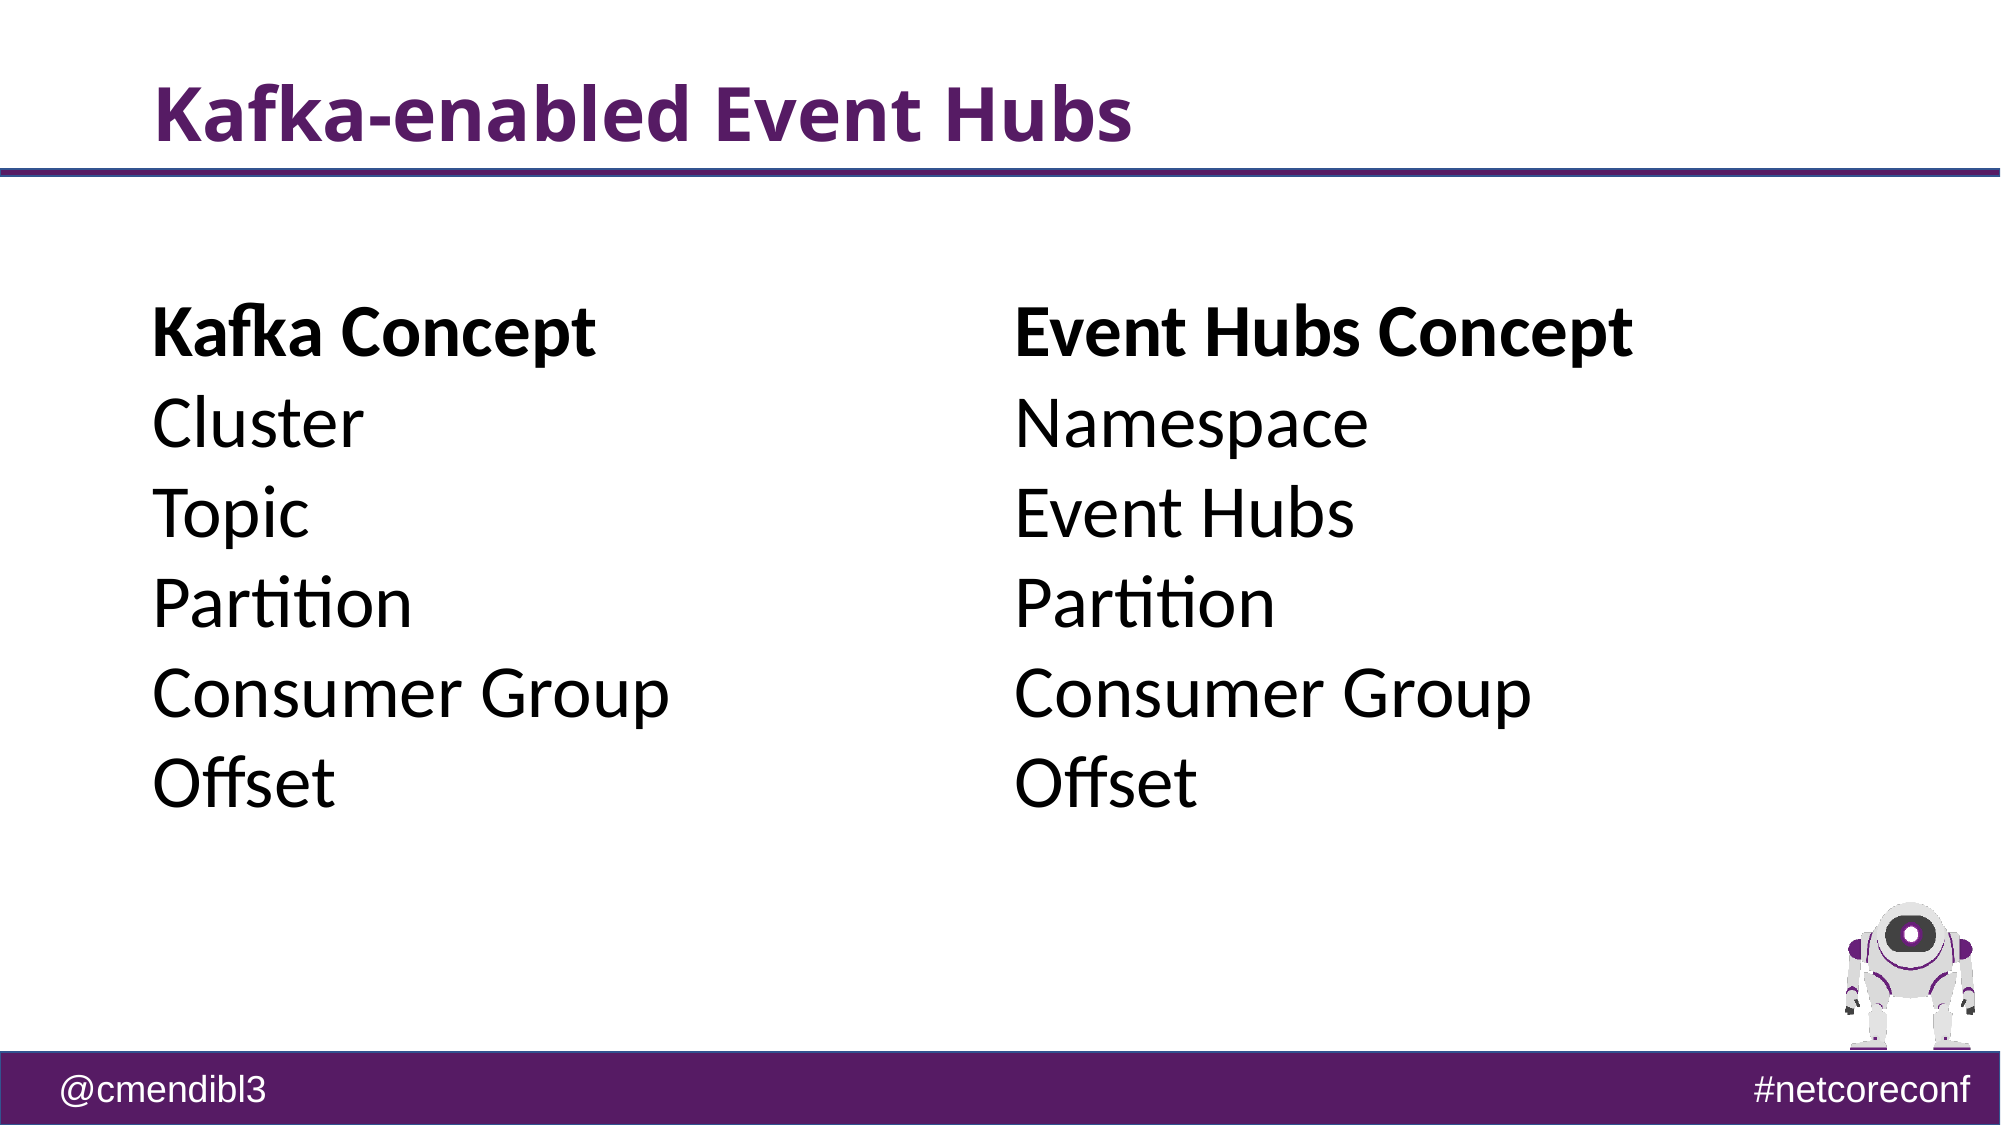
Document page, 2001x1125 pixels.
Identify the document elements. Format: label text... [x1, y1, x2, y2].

table_cell Partition [137, 563, 1000, 654]
table_cell Consumer Group [1000, 654, 1862, 744]
table_cell Offset [137, 744, 1000, 834]
table_cell Topic [137, 473, 1000, 563]
table_cell Offset [1000, 744, 1862, 834]
picture [1845, 902, 1975, 1050]
table_cell Partition [1000, 563, 1862, 654]
title Kafka-enabled Event Hubs [137, 20, 1863, 213]
table_cell Cluster [137, 383, 1000, 473]
table_header Kafka Concept [137, 293, 1000, 383]
table_cell Consumer Group [137, 654, 1000, 744]
table_cell Event Hubs [1000, 473, 1862, 563]
table_header Event Hubs Concept [1000, 293, 1862, 383]
table_cell Namespace [1000, 383, 1862, 473]
